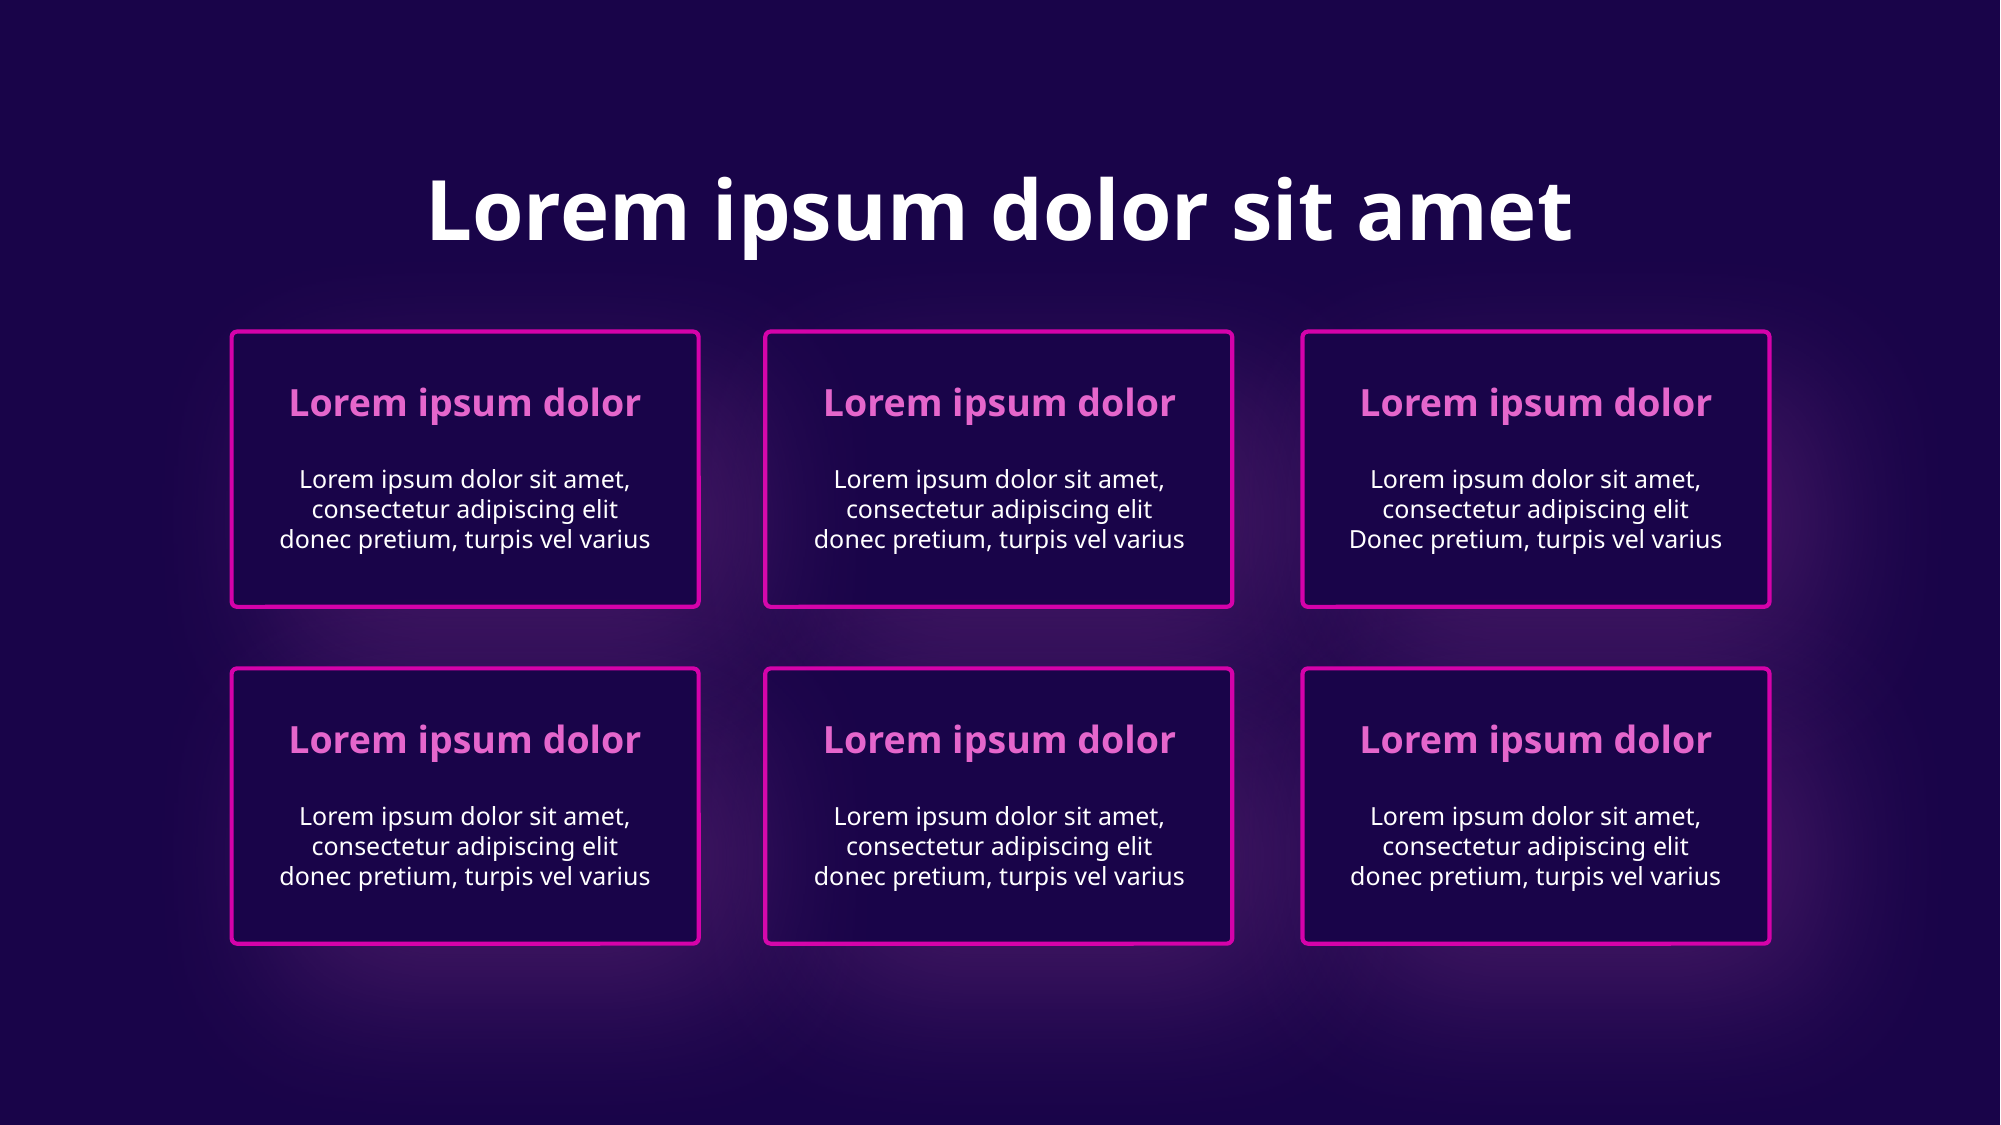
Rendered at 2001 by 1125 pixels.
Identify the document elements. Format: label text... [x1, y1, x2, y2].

list Lorem ipsum dolor [809, 379, 1190, 425]
list Lorem ipsum dolor [1346, 715, 1726, 762]
list Lorem ipsum dolor sit amet, consectetur adipiscing elit donec pretium, turpis vel varius [809, 800, 1190, 892]
list Lorem ipsum dolor [1346, 379, 1726, 425]
list Lorem ipsum dolor sit amet, consectetur adipiscing elit donec pretium, turpis vel varius [275, 463, 655, 555]
title Lorem ipsum dolor sit amet [93, 157, 1907, 259]
list Lorem ipsum dolor sit amet, consectetur adipiscing elit donec pretium, turpis vel varius [809, 463, 1190, 555]
list Lorem ipsum dolor [275, 715, 655, 762]
list Lorem ipsum dolor sit amet, consectetur adipiscing elit donec pretium, turpis vel varius [1346, 800, 1726, 892]
list Lorem ipsum dolor [809, 715, 1190, 762]
list Lorem ipsum dolor [275, 379, 655, 425]
list Lorem ipsum dolor sit amet, consectetur adipiscing elit donec pretium, turpis vel varius [275, 800, 655, 892]
list Lorem ipsum dolor sit amet, consectetur adipiscing elit Donec pretium, turpis vel varius [1346, 463, 1726, 555]
